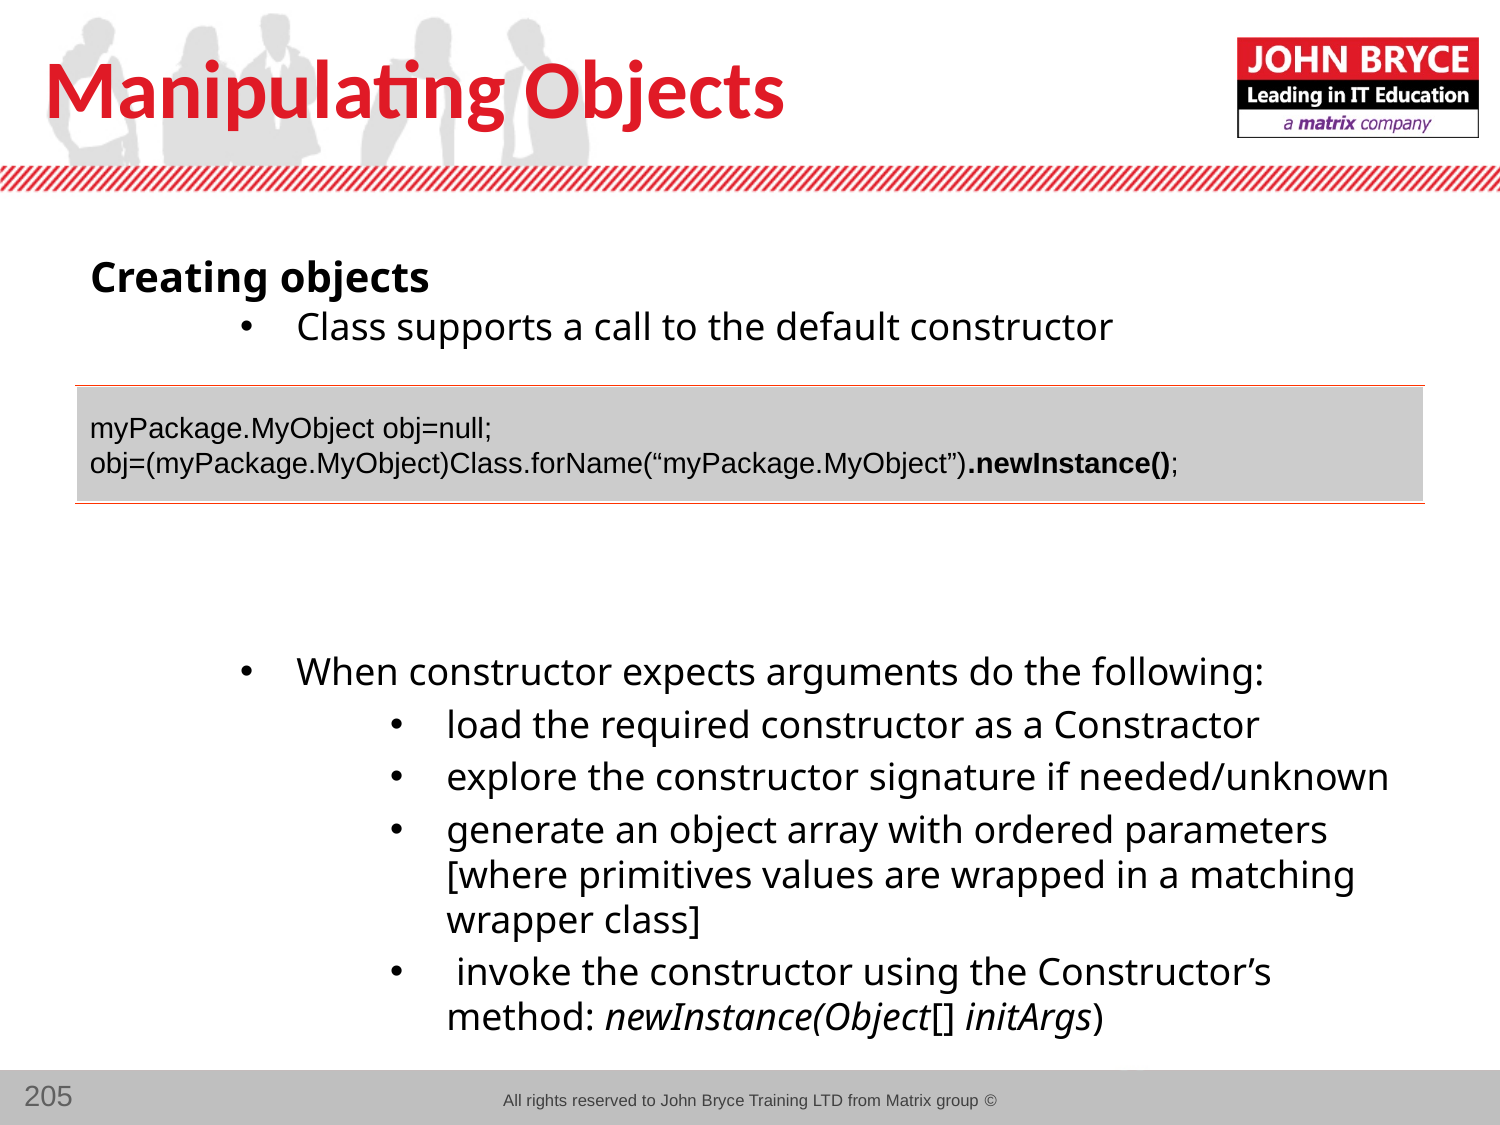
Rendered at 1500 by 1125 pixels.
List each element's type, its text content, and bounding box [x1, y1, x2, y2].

list Creating objects Class supports a call to the default constructor When constructor expects arguments do the following: load the required constructor as a Constractor explore the constructor signature if needed/unknown generate an object array with ordered parameters [where primitives values are wrapped in a matching wrapper class] invoke the constructor using the Constructor’s method: newInstance(Object[] initArgs) [75, 509, 1425, 1047]
text_box myPackage.MyObject obj=null; obj=(myPackage.MyObject)Class.forName(“myPackage.MyObject”).newInstance(); [73, 383, 1427, 505]
picture [0, 0, 1500, 1070]
title Manipulating Objects [29, 21, 1235, 150]
list Creating objects Class supports a call to the default constructor When constructor expects arguments do the following: load the required constructor as a Constractor explore the constructor signature if needed/unknown generate an object array with ordered parameters [where primitives values are wrapped in a matching wrapper class] invoke the constructor using the Constructor’s method: newInstance(Object[] initArgs) [75, 243, 1425, 383]
